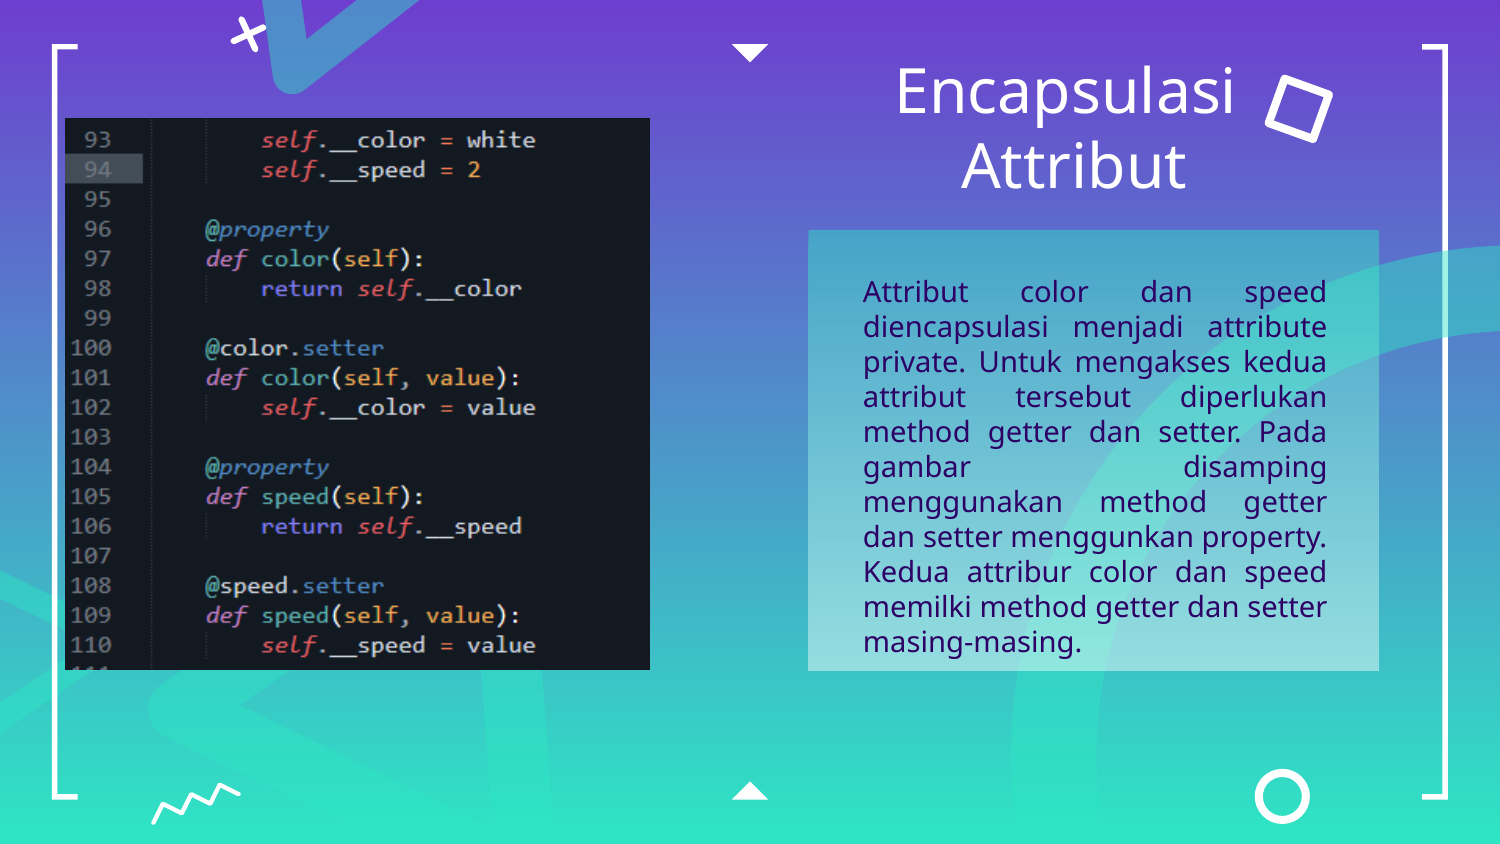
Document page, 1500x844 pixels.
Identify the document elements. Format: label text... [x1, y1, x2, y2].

text_box [808, 229, 1379, 671]
title Encapsulasi Attribut [747, 35, 1402, 201]
picture [65, 117, 650, 671]
subtitle Attribut color dan speed diencapsulasi menjadi attribute private. Untuk mengakses kedua attribut tersebut diperlukan method getter dan setter. Pada gambar disamping menggunakan method getter dan setter menggunkan property. Kedua attribur color dan speed memilki method getter dan setter masing-masing. [847, 258, 1343, 642]
